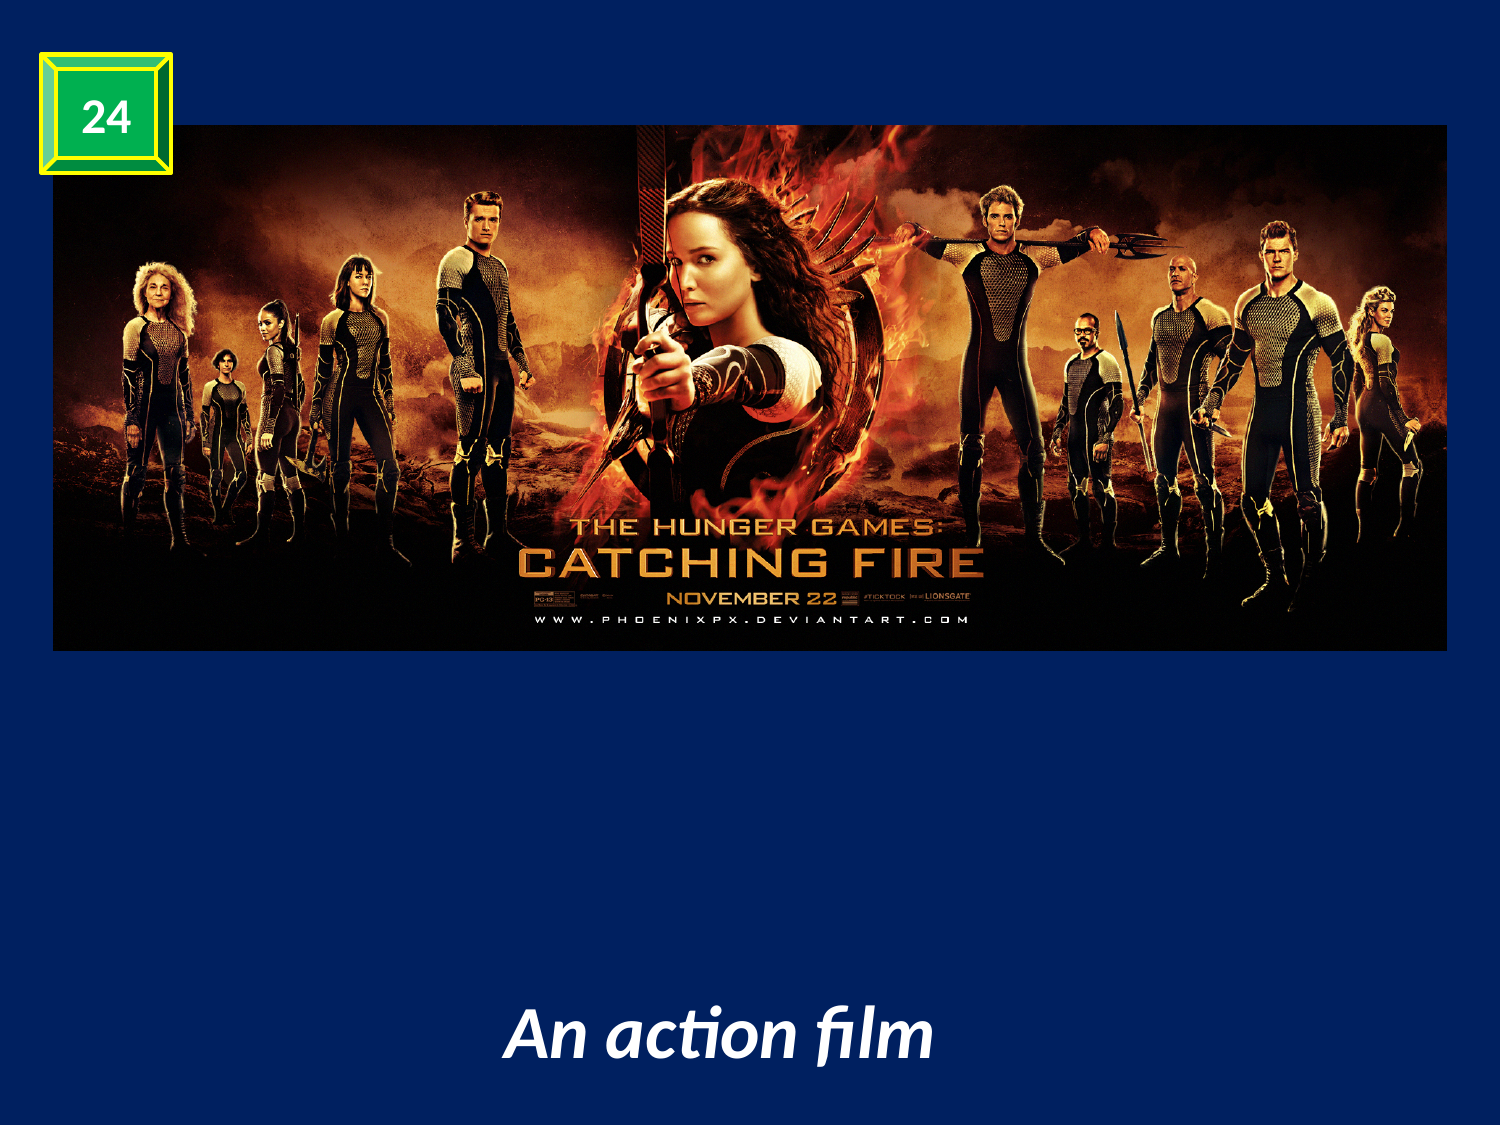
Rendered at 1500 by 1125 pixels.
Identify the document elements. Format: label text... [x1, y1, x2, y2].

text_box 24 [39, 52, 173, 175]
text_box An action film [252, 986, 1189, 1072]
picture [52, 125, 1448, 651]
